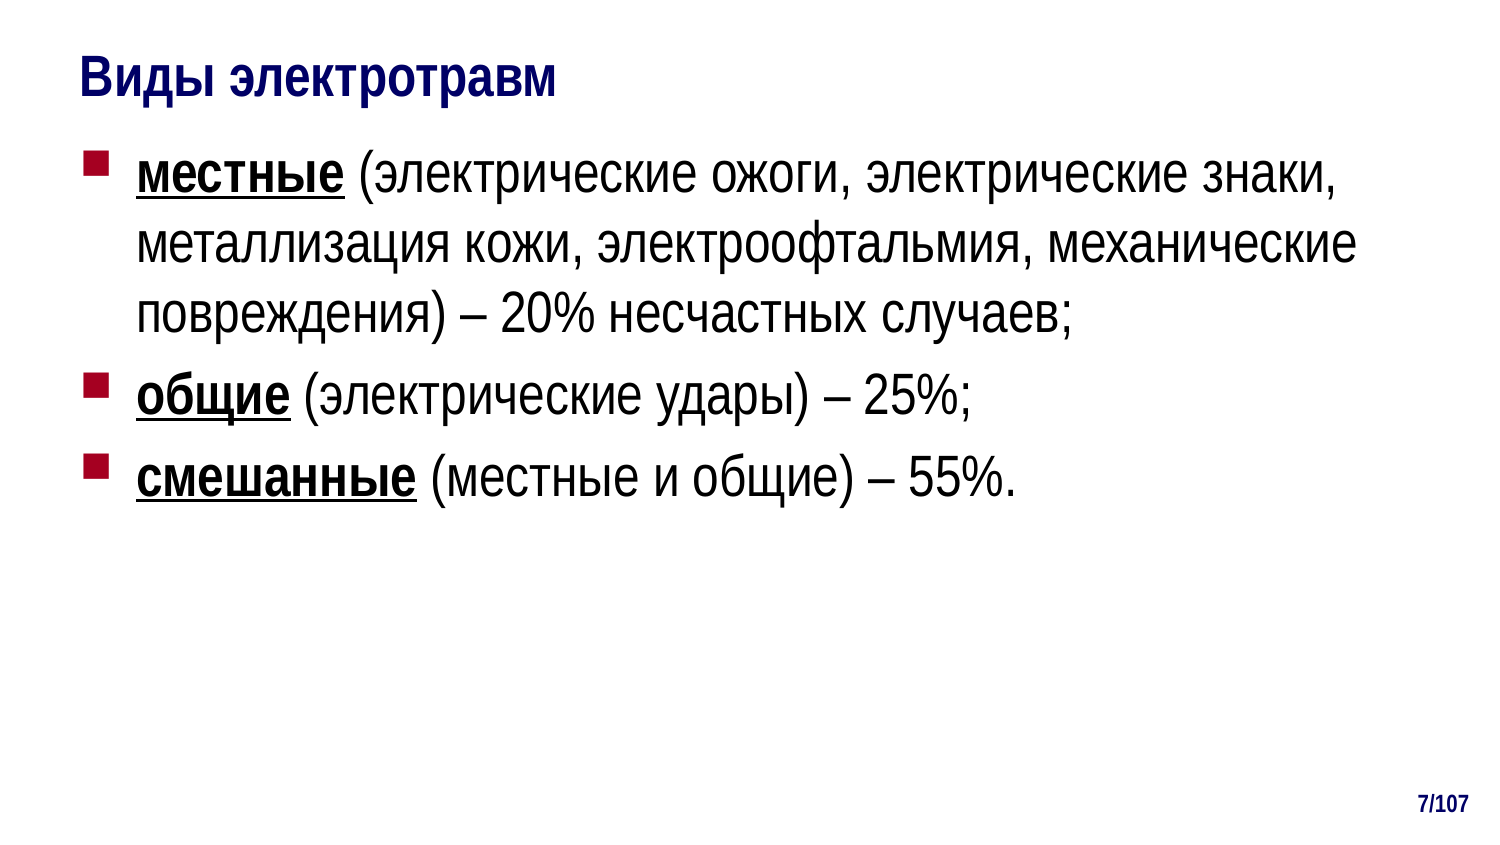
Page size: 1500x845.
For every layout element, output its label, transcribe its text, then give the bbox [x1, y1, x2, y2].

title Виды электротравм [64, 32, 1483, 115]
list местные (электрические ожоги, электрические знаки, металлизация кожи, электроофтальмия, механические повреждения) – 20% несчастных случаев; общие (электрические удары) – 25%; смешанные (местные и общие) – 55%. [64, 126, 1483, 789]
